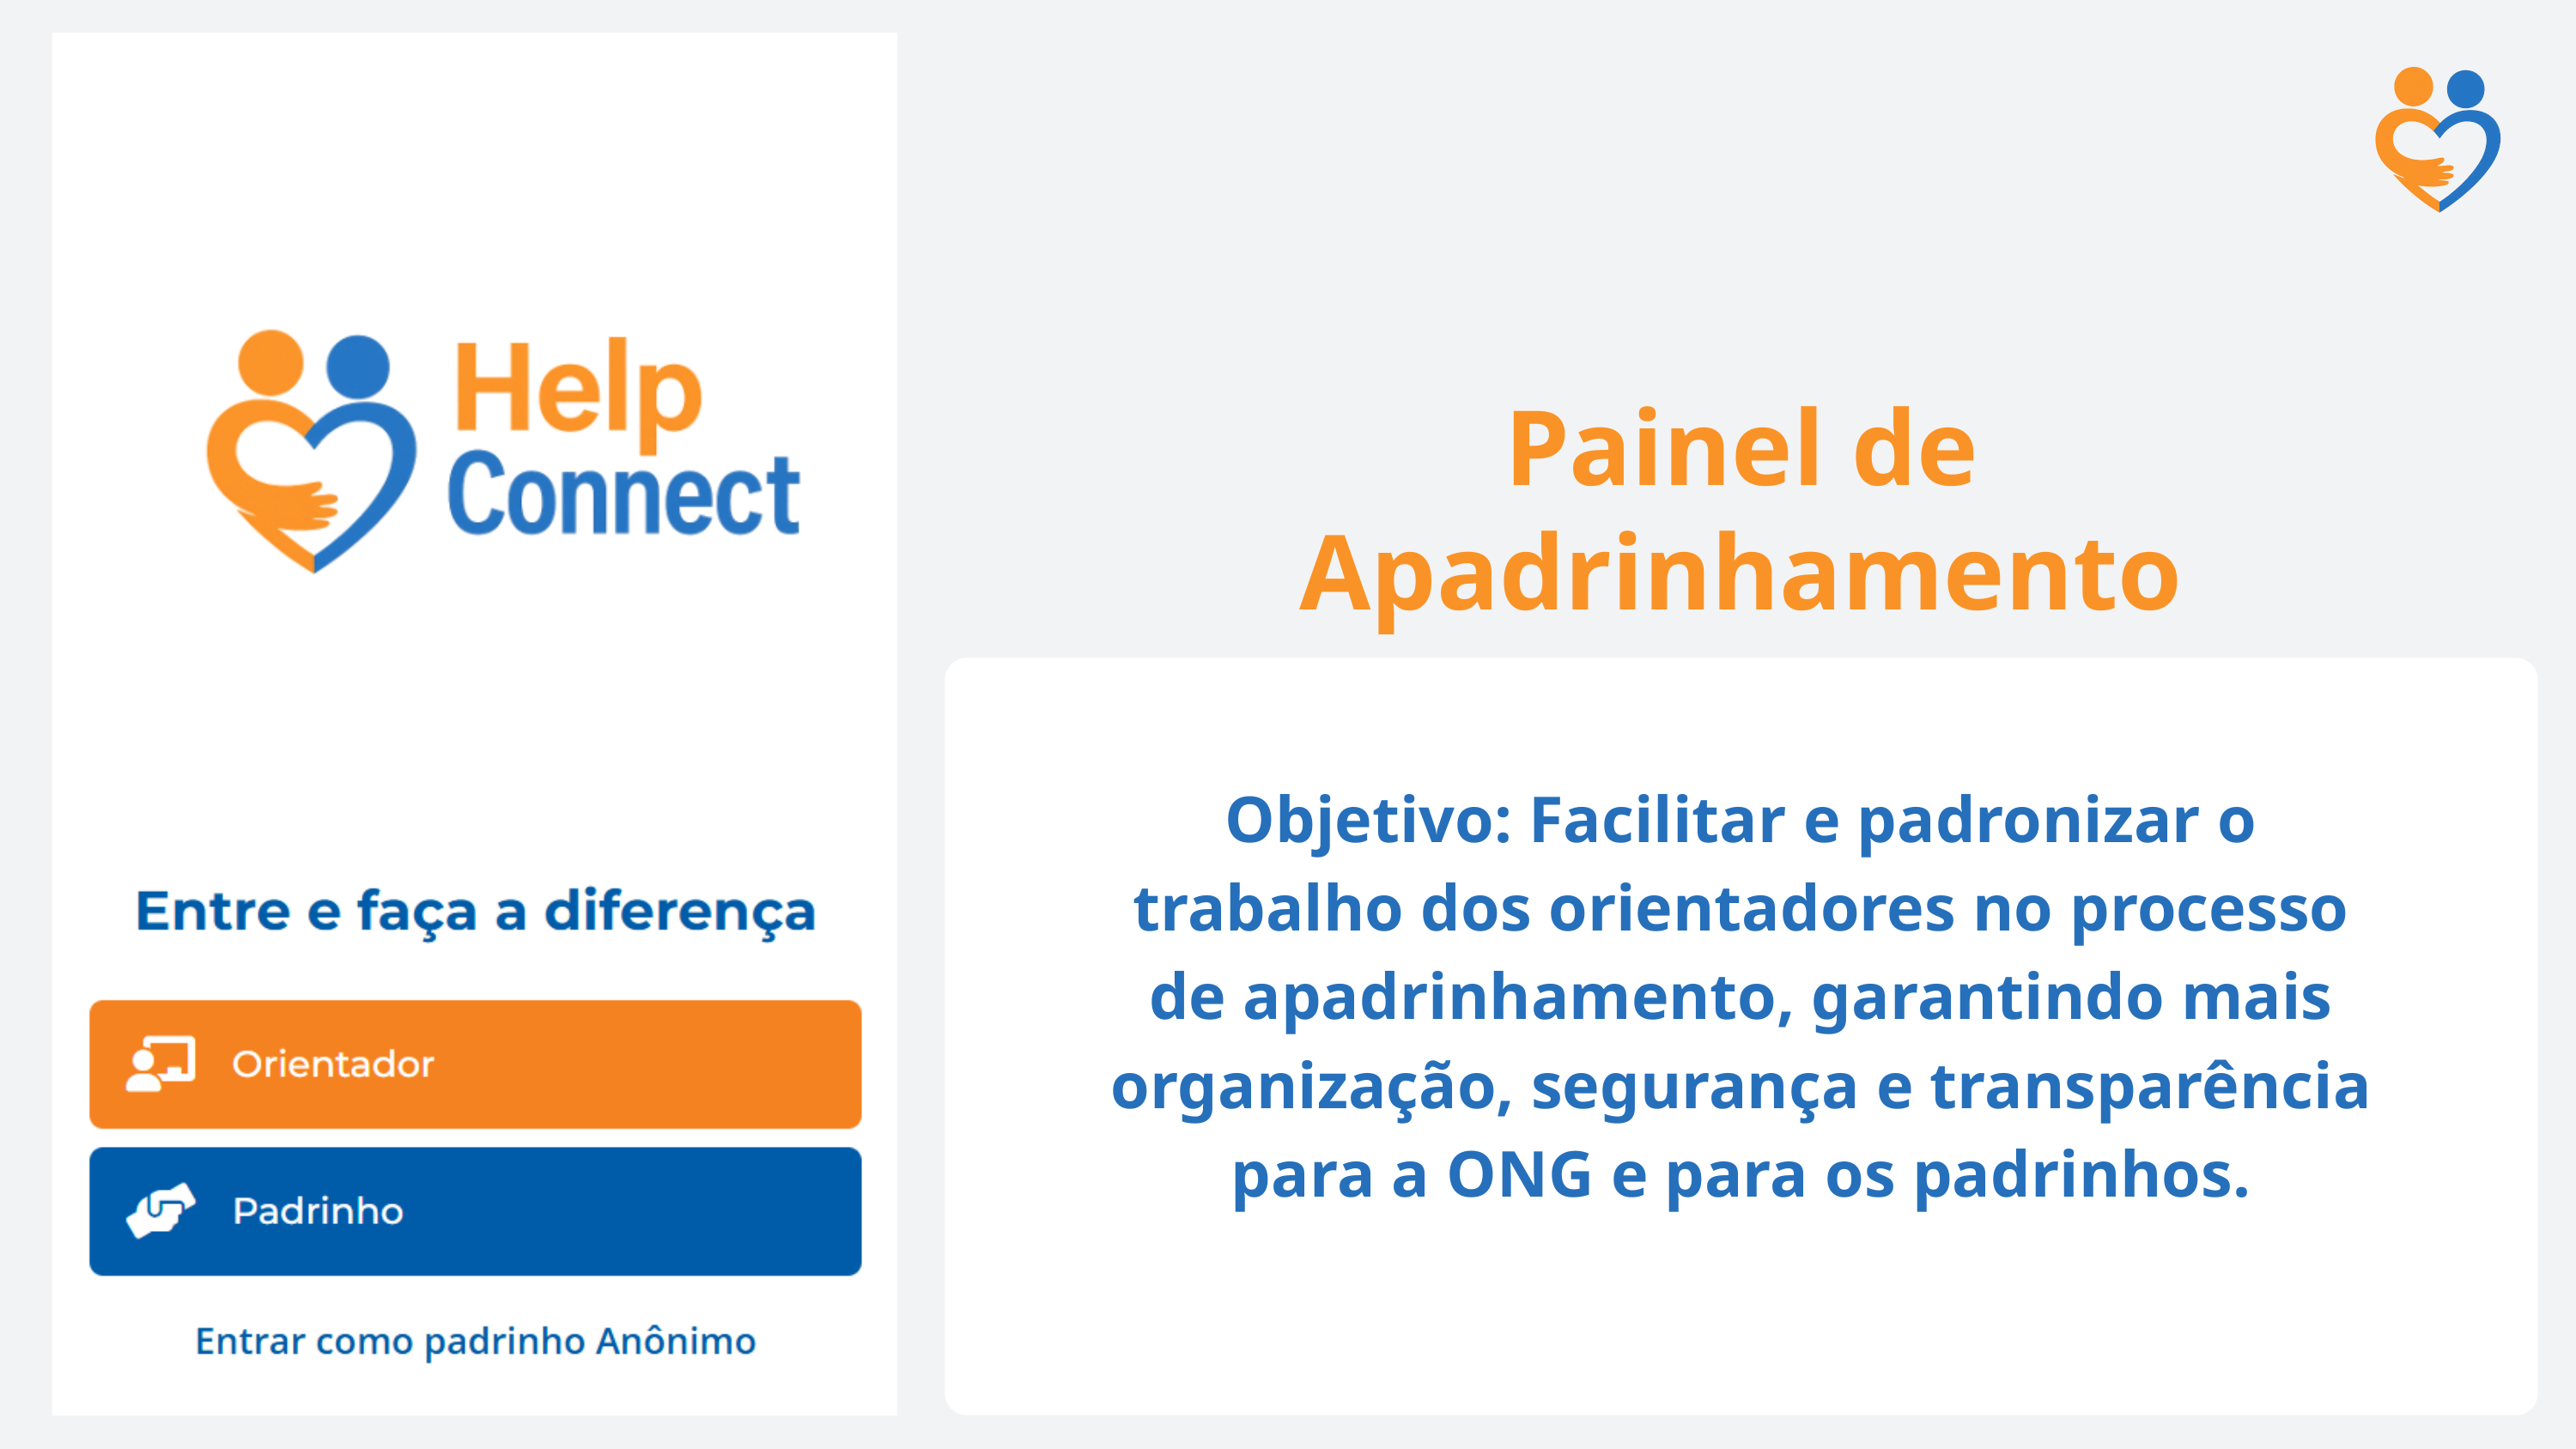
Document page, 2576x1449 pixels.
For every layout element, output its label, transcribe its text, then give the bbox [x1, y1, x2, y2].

text_box [2355, 60, 2507, 230]
text_box [52, 33, 897, 1416]
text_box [944, 658, 2538, 1416]
text_box Painel de Apadrinhamento [1096, 381, 2387, 631]
